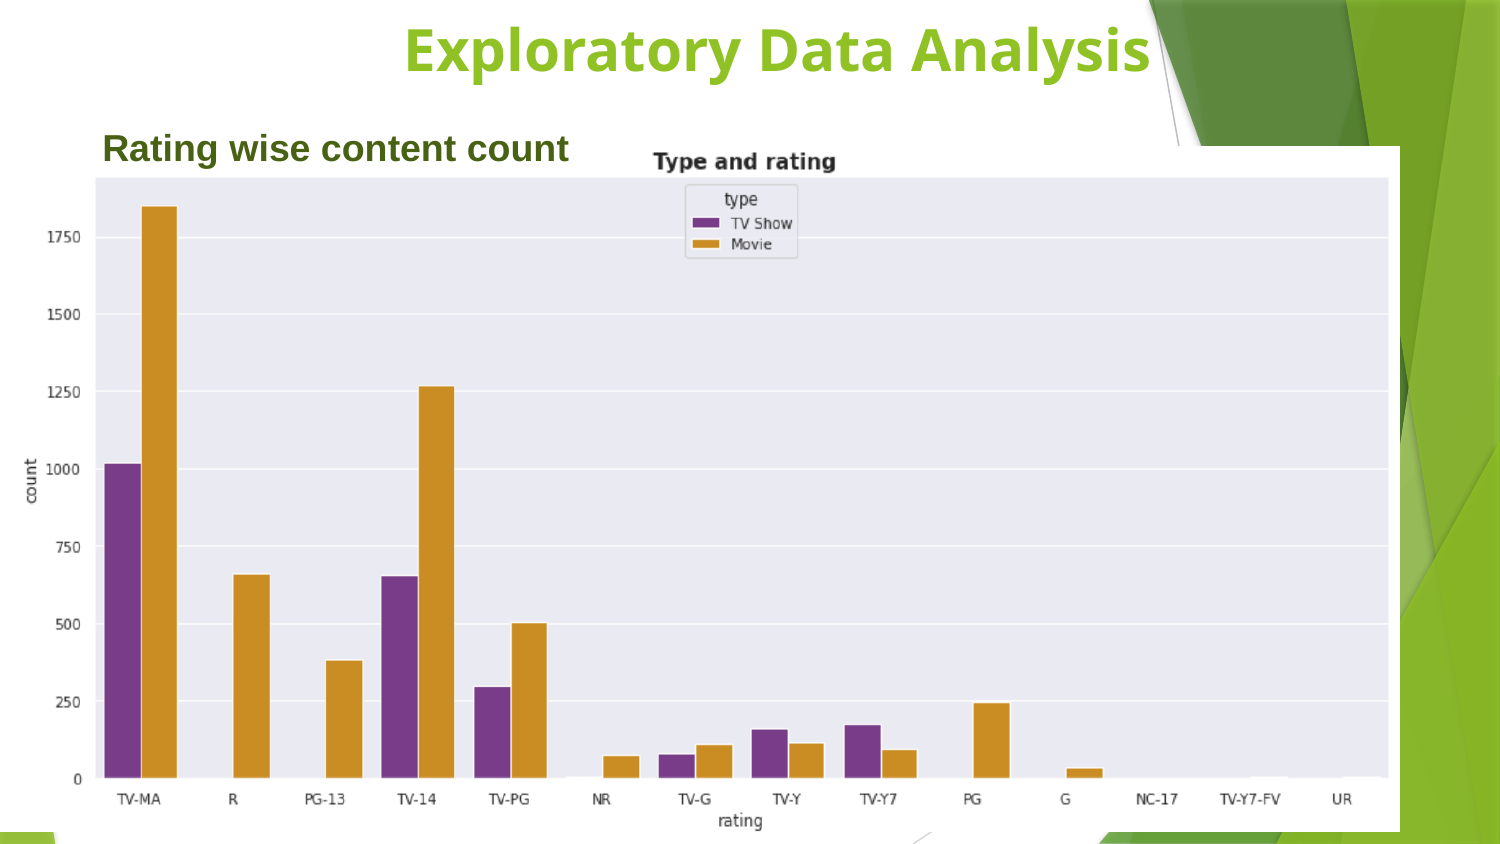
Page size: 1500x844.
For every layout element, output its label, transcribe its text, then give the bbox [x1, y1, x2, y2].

text_box Exploratory Data Analysis [149, 11, 1236, 145]
picture [0, 146, 1401, 832]
text_box Rating wise content count [87, 116, 849, 145]
